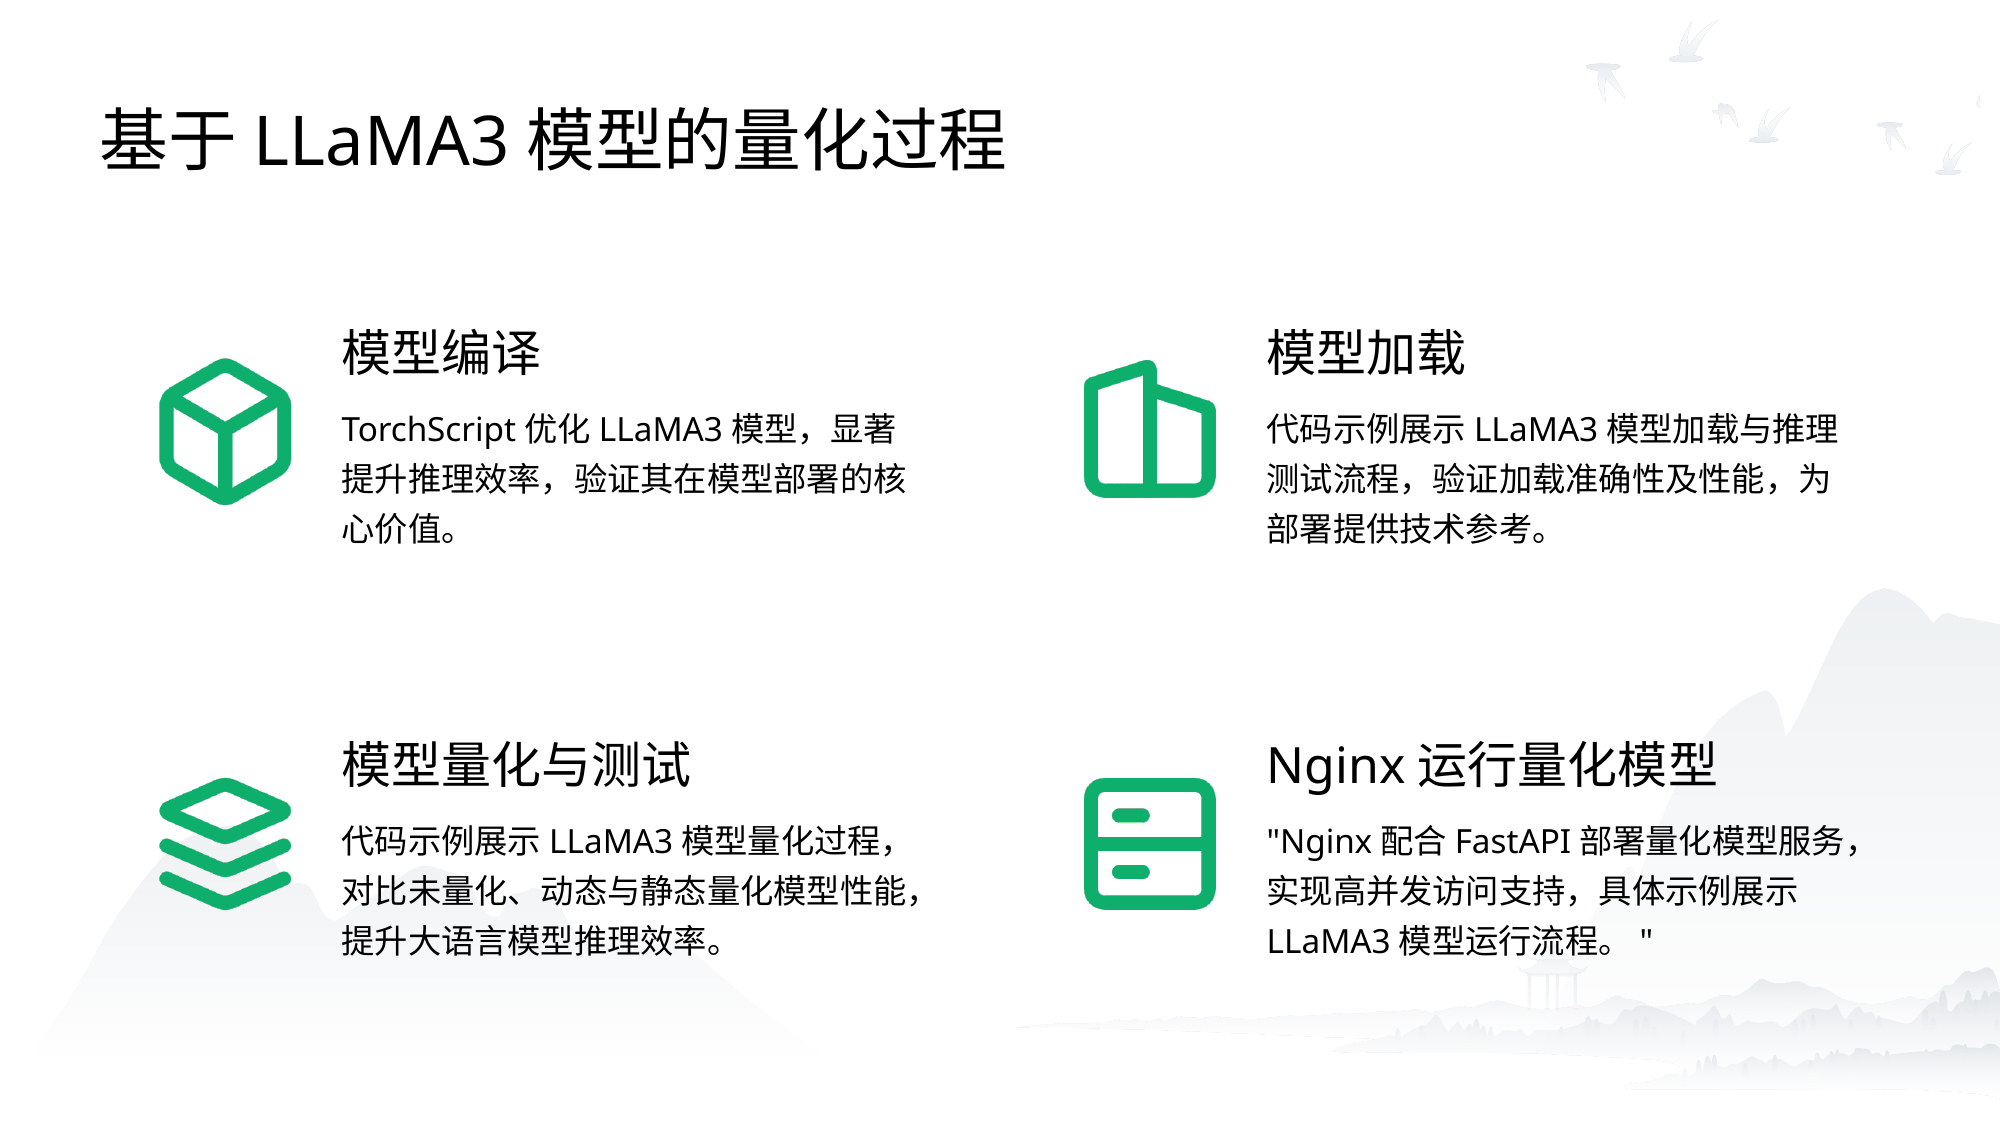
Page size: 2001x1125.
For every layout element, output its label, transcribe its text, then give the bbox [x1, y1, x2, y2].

picture [149, 768, 300, 919]
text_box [99, 249, 1900, 1025]
picture [149, 356, 300, 507]
title 基于LLaMA3模型的量化过程 [99, 87, 1900, 188]
picture [1074, 768, 1225, 919]
picture [1074, 356, 1225, 507]
